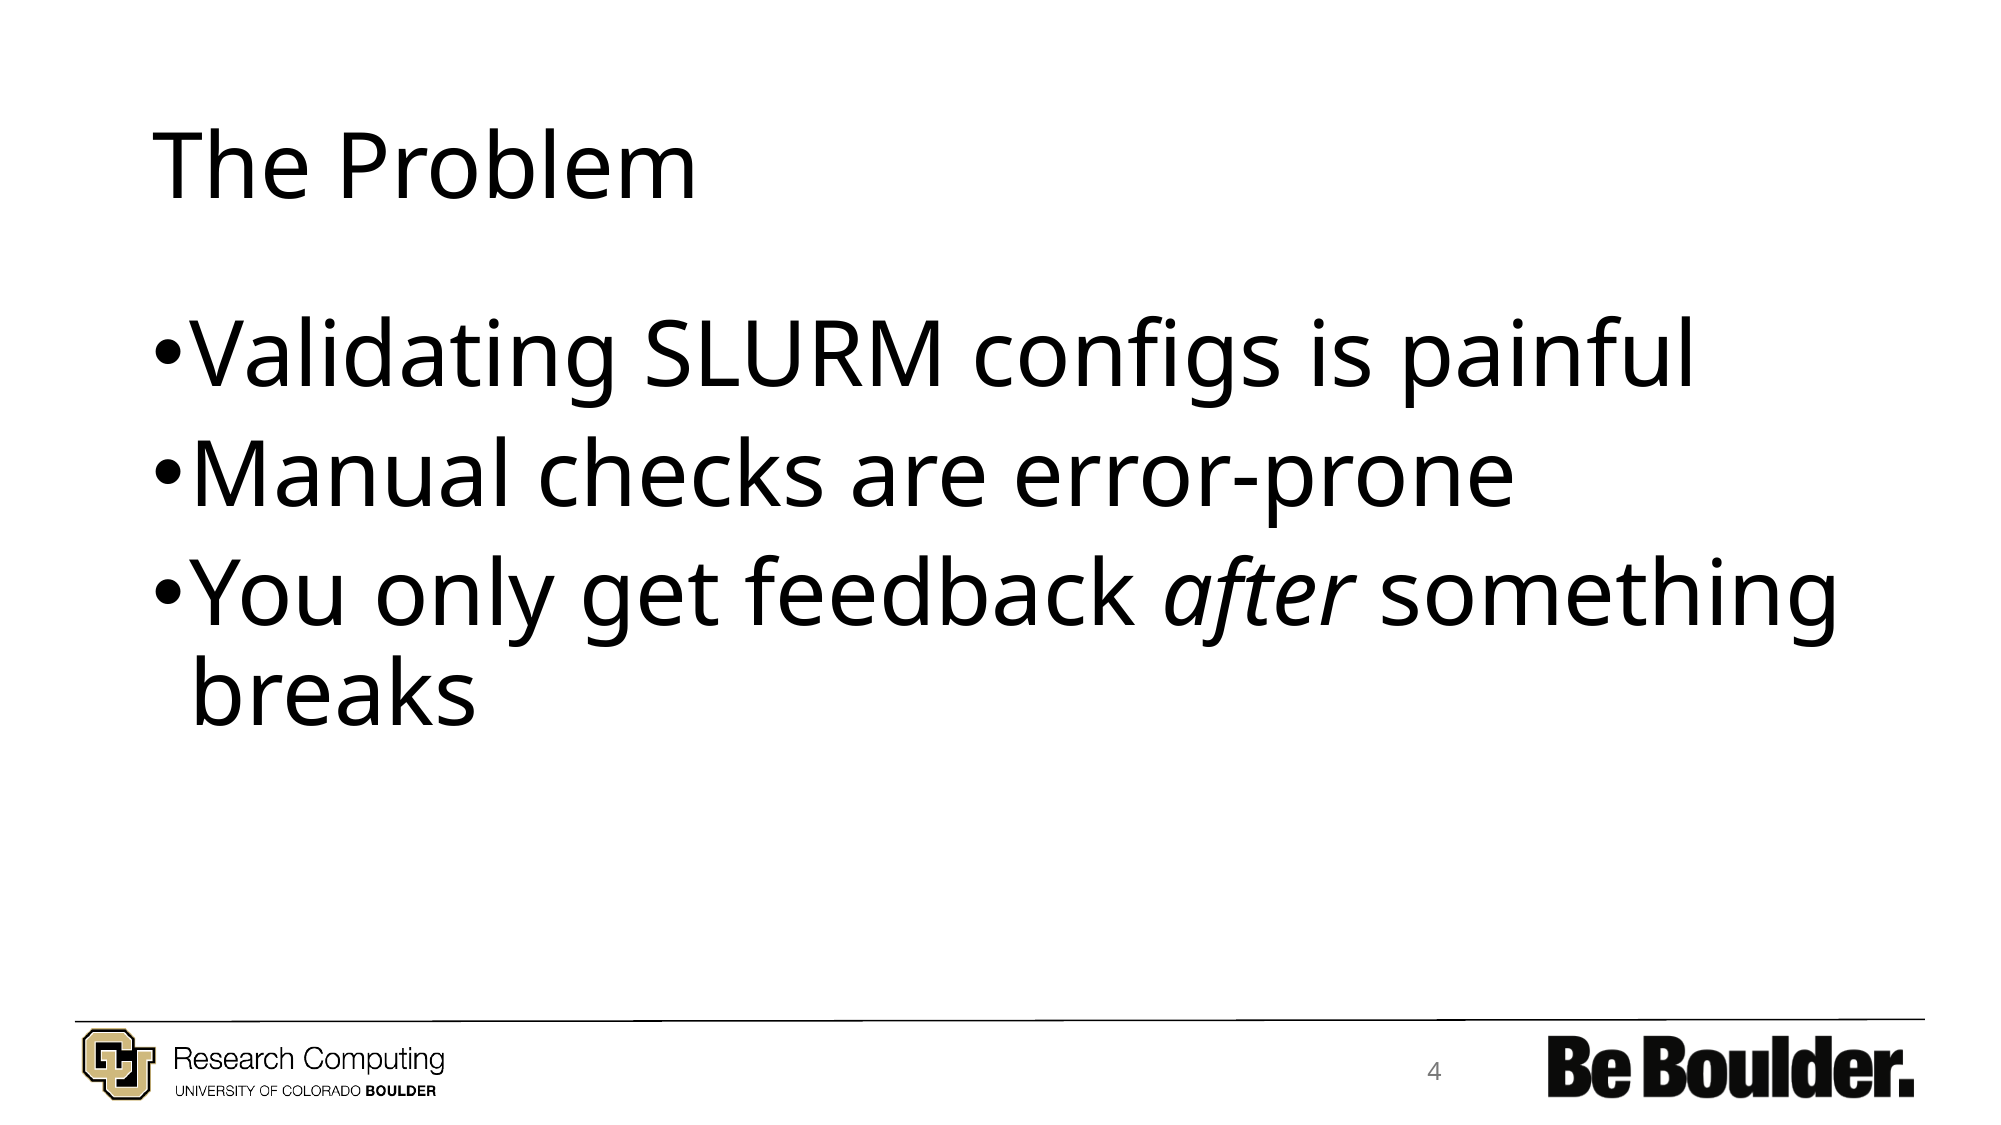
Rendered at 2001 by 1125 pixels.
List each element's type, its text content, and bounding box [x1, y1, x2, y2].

slide_number 4 [1412, 1042, 1525, 1103]
list Validating SLURM configs is painful Manual checks are error-prone You only get feedback after something breaks [137, 299, 1863, 1014]
picture [81, 1028, 444, 1101]
picture [1524, 1028, 1938, 1102]
title The Problem [137, 59, 1863, 278]
